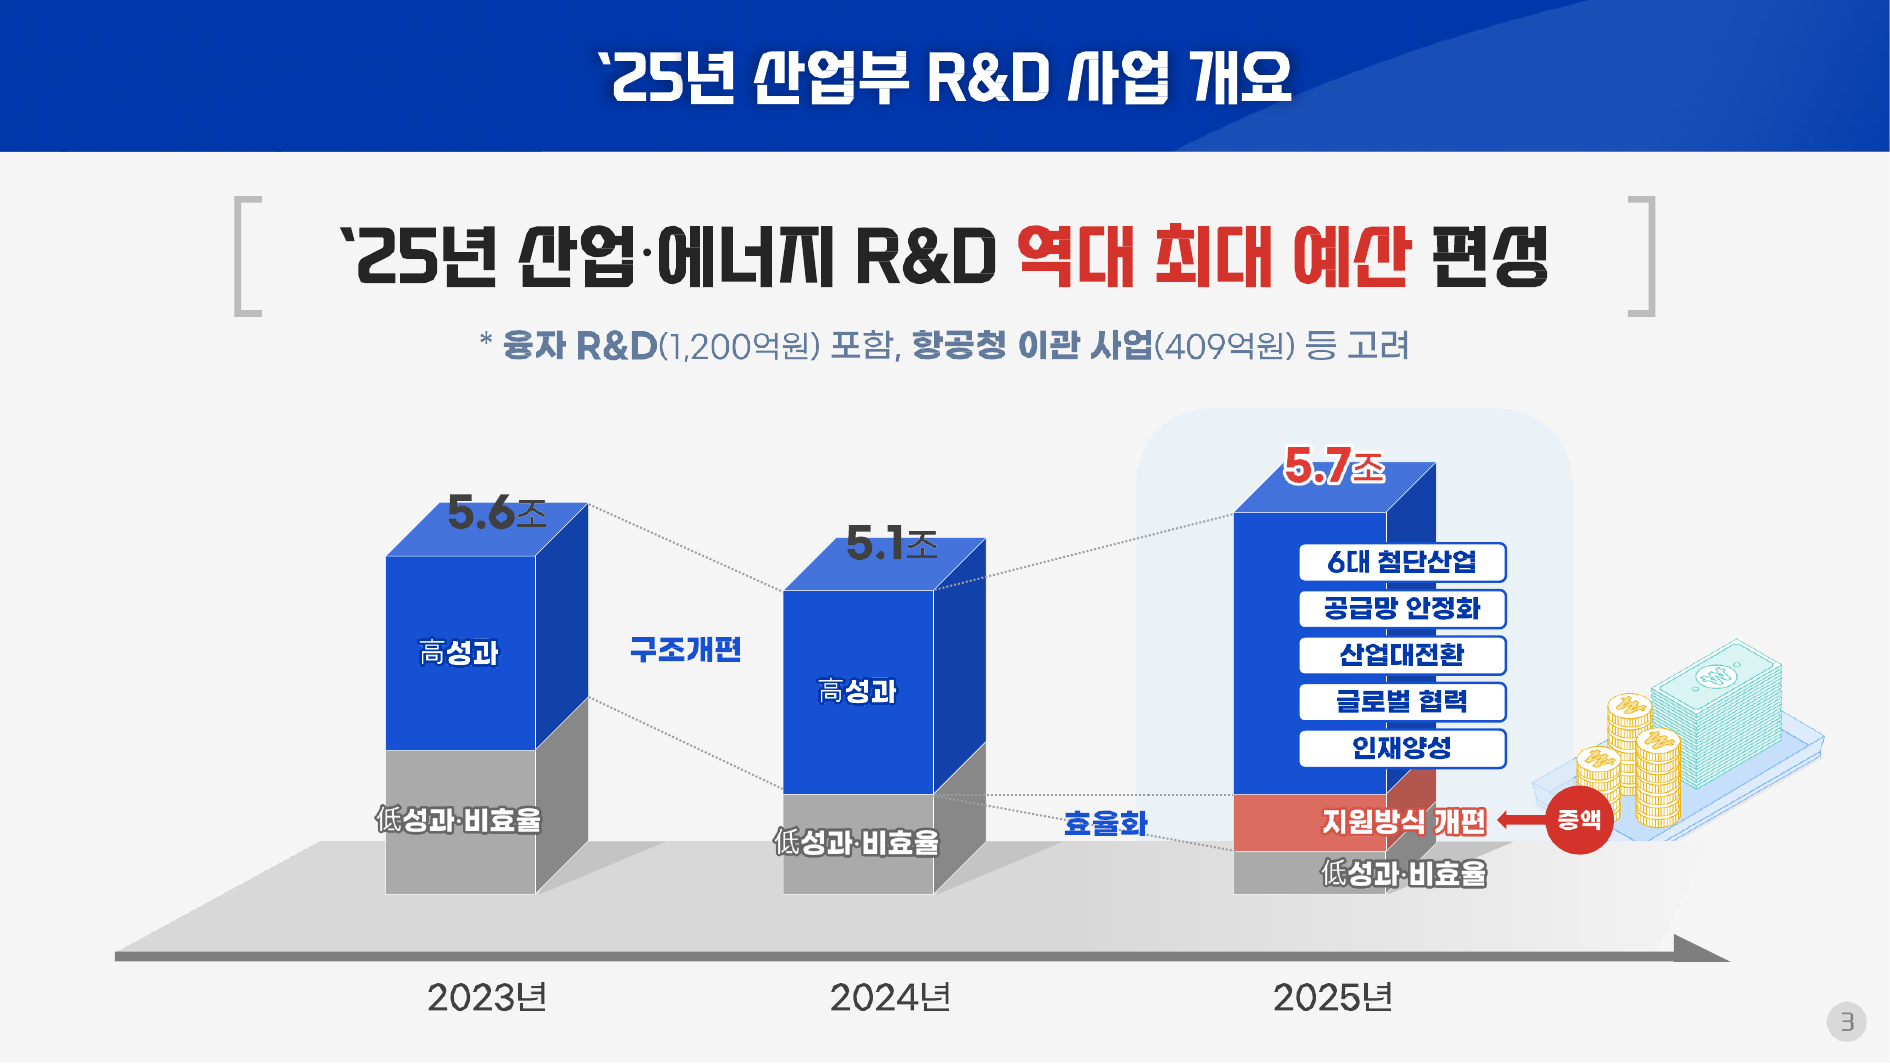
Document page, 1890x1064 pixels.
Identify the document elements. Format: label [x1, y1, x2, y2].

text_box [1121, 810, 1130, 835]
text_box [1492, 226, 1548, 288]
text_box [1217, 226, 1244, 282]
text_box [1107, 226, 1133, 288]
text_box [1198, 226, 1210, 288]
text_box [912, 330, 943, 360]
text_box [643, 248, 651, 257]
text_box [721, 226, 756, 282]
text_box [1019, 330, 1038, 359]
text_box [700, 636, 713, 662]
text_box [1274, 982, 1391, 1012]
text_box [954, 227, 996, 284]
picture [1826, 1001, 1867, 1042]
text_box [782, 536, 987, 795]
text_box [466, 226, 495, 271]
text_box [658, 651, 685, 662]
text_box [1338, 226, 1349, 288]
text_box [1357, 264, 1406, 287]
text_box [1064, 810, 1091, 835]
text_box [503, 330, 533, 360]
text_box [902, 227, 951, 284]
text_box [863, 330, 883, 336]
picture [479, 331, 492, 344]
text_box [1398, 330, 1408, 360]
text_box [339, 227, 355, 242]
text_box [1245, 226, 1271, 288]
text_box [1496, 785, 1615, 855]
text_box [1717, 955, 1731, 962]
picture [771, 825, 942, 858]
text_box [1381, 331, 1400, 358]
text_box [585, 259, 633, 288]
text_box [1232, 461, 1438, 795]
text_box [977, 330, 1005, 360]
text_box [1393, 226, 1413, 271]
text_box [1079, 226, 1106, 282]
text_box [945, 330, 974, 360]
text_box [858, 227, 901, 284]
text_box [687, 637, 699, 661]
text_box [580, 225, 633, 258]
text_box [446, 264, 496, 288]
text_box [1093, 810, 1119, 836]
text_box [1022, 261, 1071, 288]
text_box [782, 801, 987, 895]
text_box [1348, 341, 1377, 358]
text_box [536, 330, 566, 360]
text_box [1018, 225, 1071, 260]
text_box [895, 354, 901, 362]
text_box [821, 226, 833, 288]
text_box [779, 226, 819, 283]
text_box [865, 349, 890, 359]
text_box [1232, 801, 1438, 895]
picture [1306, 330, 1336, 360]
text_box [572, 31, 1316, 122]
text_box [1433, 226, 1486, 271]
text_box [715, 636, 741, 662]
text_box [114, 840, 1709, 962]
text_box [864, 337, 882, 348]
text_box [522, 264, 571, 287]
text_box [847, 524, 937, 561]
text_box [428, 982, 545, 1012]
text_box [830, 982, 949, 1012]
text_box [886, 330, 894, 348]
text_box [443, 226, 479, 262]
text_box [1071, 330, 1081, 353]
picture [0, 0, 1890, 152]
text_box [373, 501, 590, 896]
text_box [448, 494, 546, 530]
text_box [831, 331, 861, 358]
text_box [1353, 226, 1389, 263]
text_box [358, 227, 396, 284]
text_box [558, 226, 578, 271]
text_box [234, 196, 262, 317]
text_box [659, 225, 700, 288]
text_box [1296, 541, 1508, 770]
text_box [1437, 264, 1486, 287]
text_box [1052, 350, 1078, 360]
text_box [518, 226, 554, 263]
text_box [1350, 331, 1375, 351]
picture [1318, 856, 1489, 889]
picture [1136, 408, 1825, 895]
picture [814, 674, 899, 707]
text_box [1050, 330, 1070, 349]
picture [577, 330, 820, 362]
picture [1091, 330, 1295, 360]
text_box [630, 637, 656, 663]
text_box [703, 226, 713, 288]
text_box [1156, 223, 1196, 282]
text_box [1040, 330, 1046, 360]
text_box [400, 227, 438, 284]
text_box [1294, 225, 1336, 288]
text_box [659, 637, 685, 653]
text_box [1627, 196, 1656, 317]
text_box [745, 226, 772, 288]
